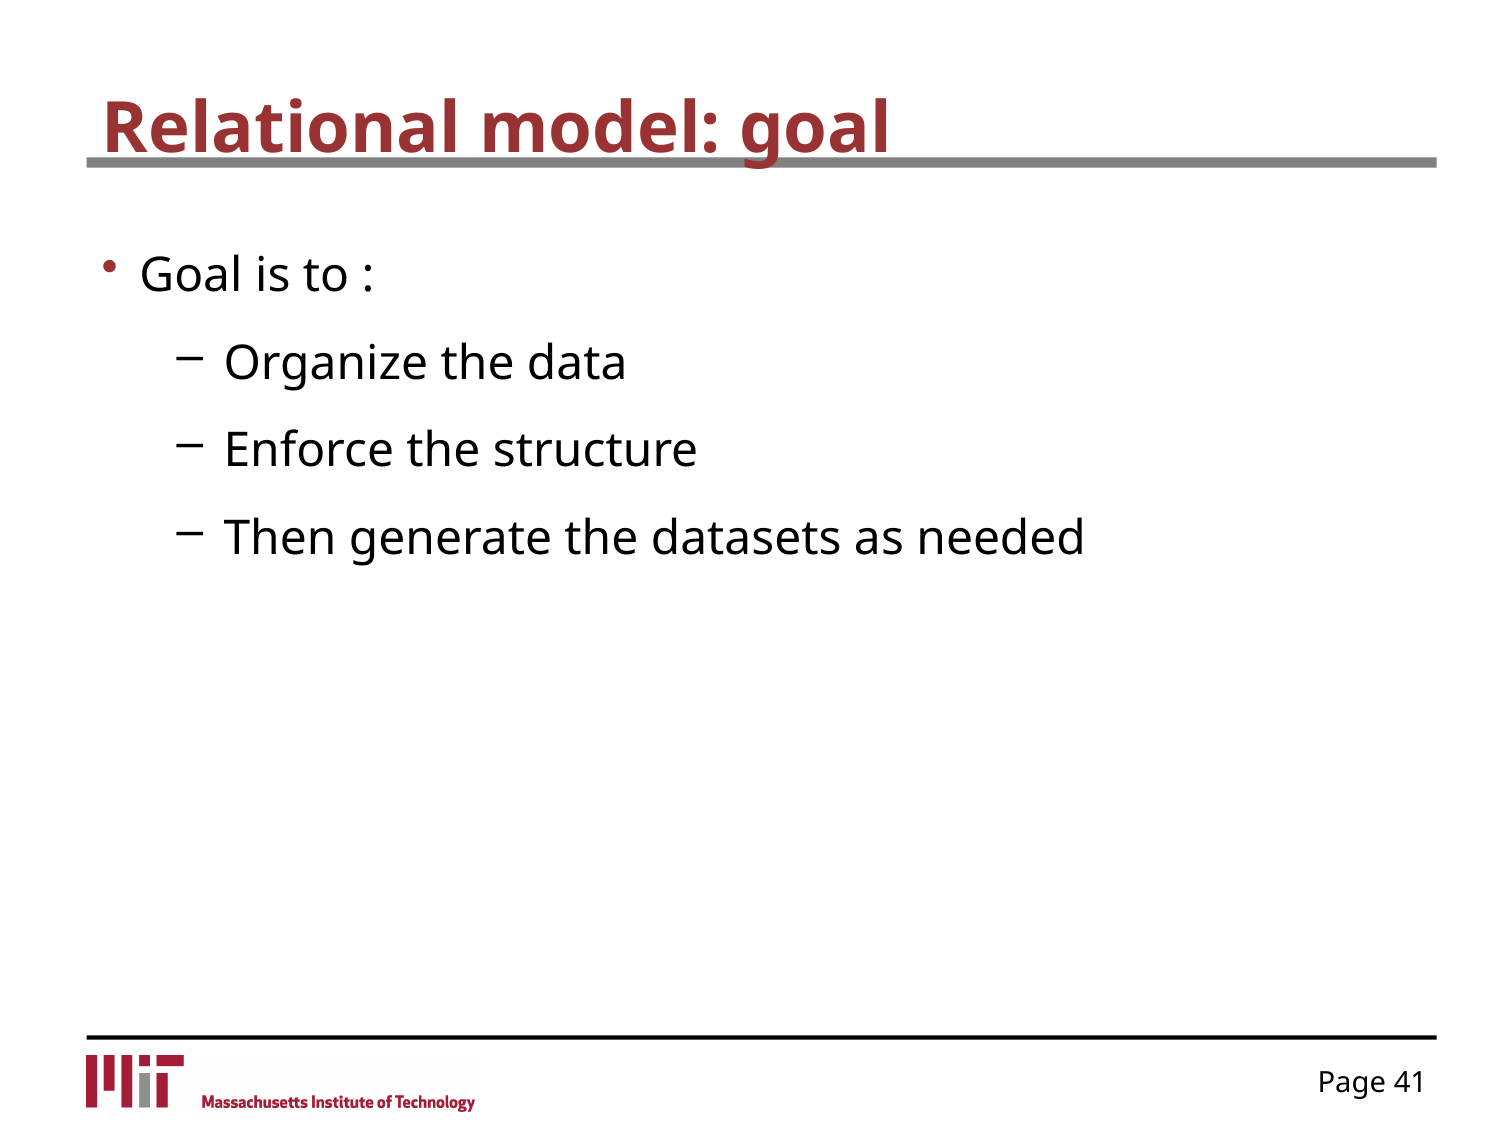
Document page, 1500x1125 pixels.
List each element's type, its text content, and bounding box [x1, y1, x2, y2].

slide_number Page 41 [1217, 1055, 1443, 1103]
picture [86, 1055, 475, 1112]
list Goal is to : Organize the data Enforce the structure Then generate the datasets as needed [86, 237, 1437, 1020]
title Relational model: goal [86, 50, 1437, 200]
